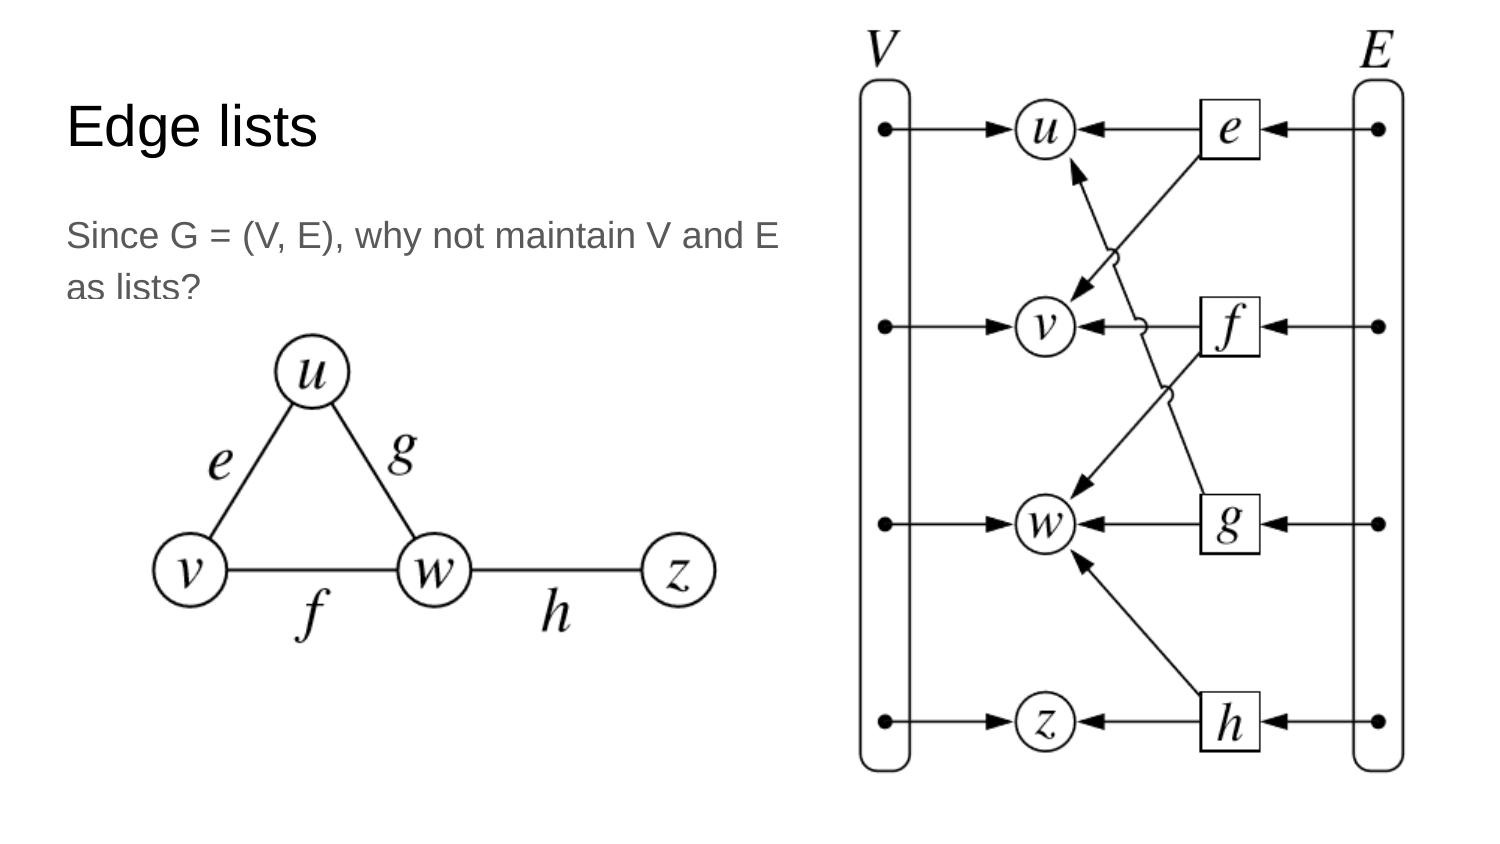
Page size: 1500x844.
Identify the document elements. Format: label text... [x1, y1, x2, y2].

picture [802, 0, 1500, 844]
picture [64, 299, 776, 734]
title Edge lists [51, 72, 797, 167]
list Since G = (V, E), why not maintain V and E as lists? [51, 189, 797, 750]
